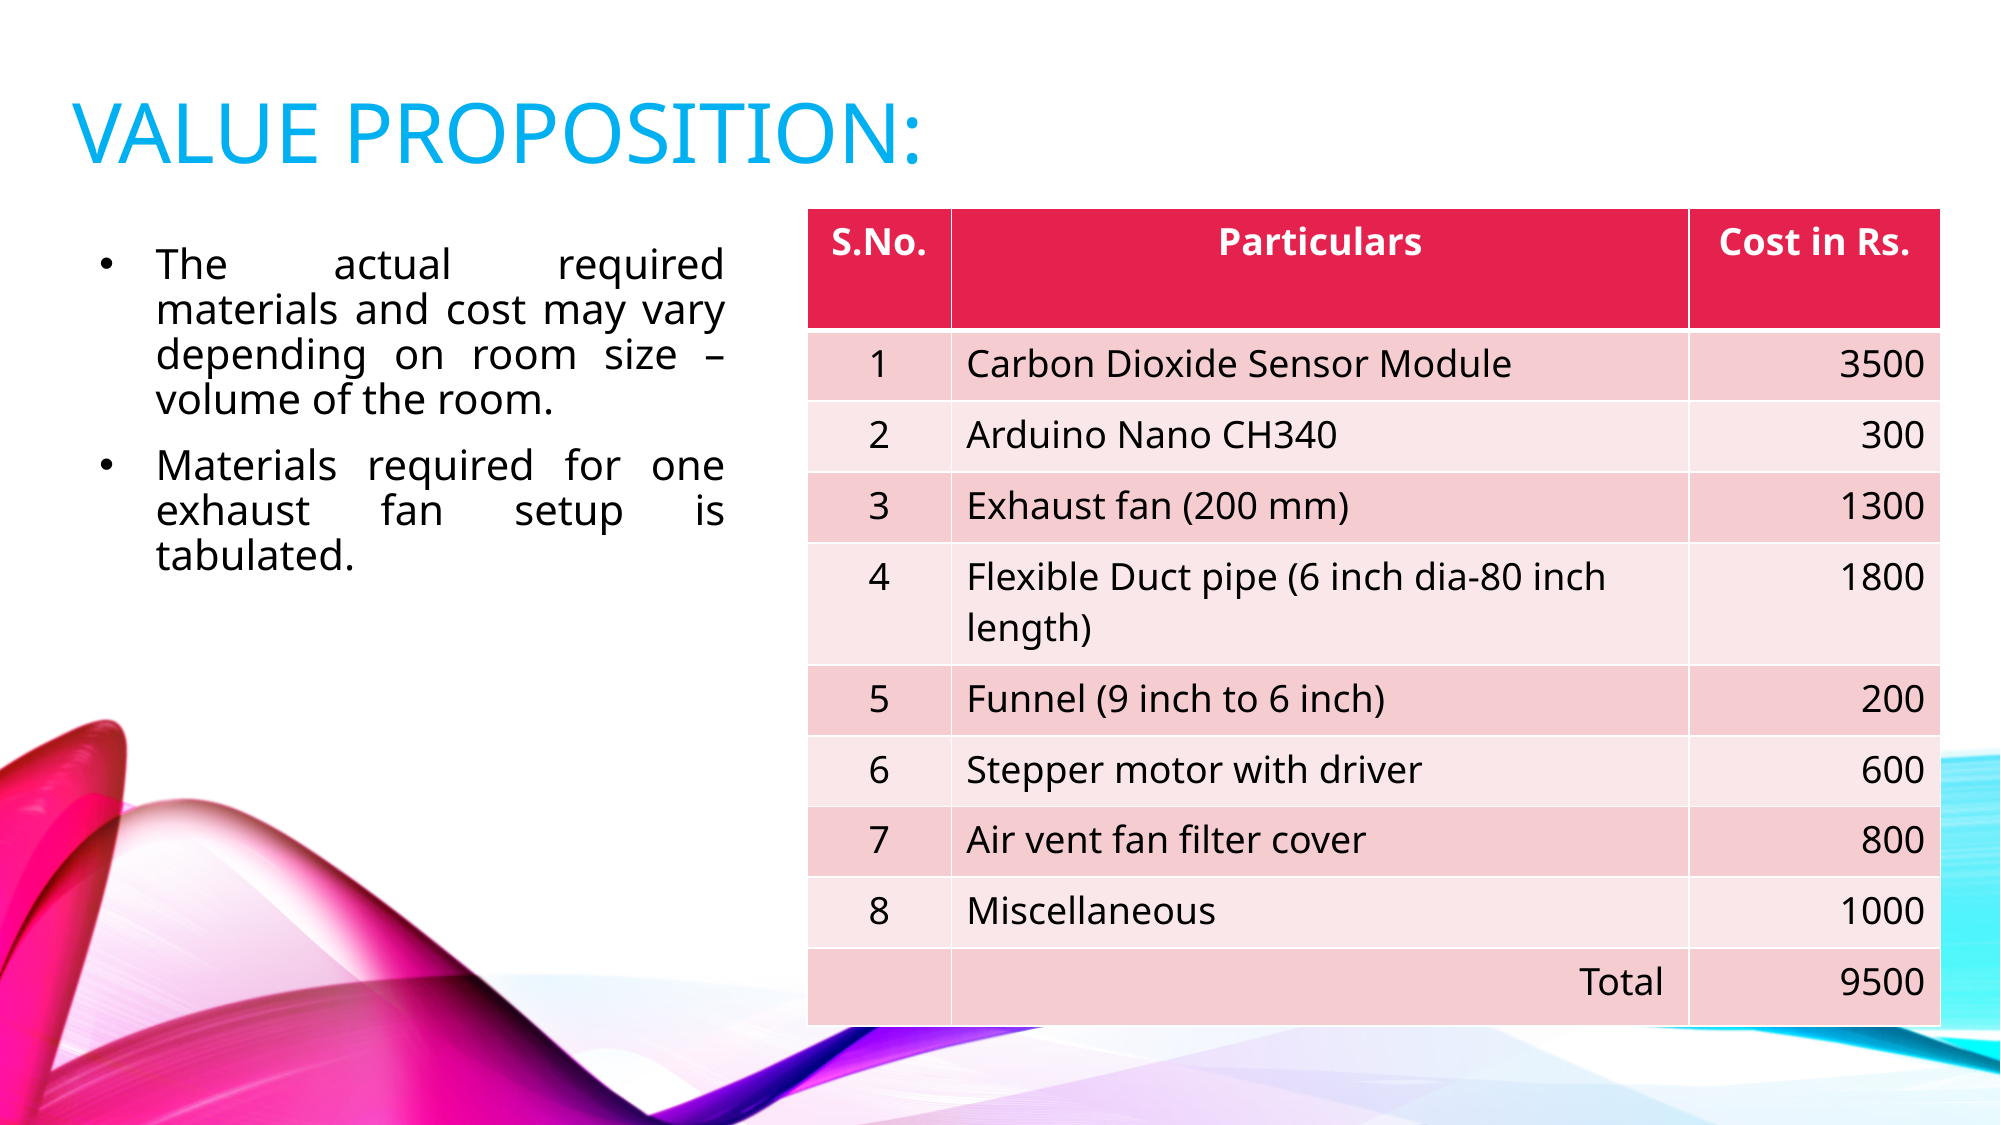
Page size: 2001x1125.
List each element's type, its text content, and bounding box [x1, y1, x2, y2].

table_header S.No. [808, 209, 951, 328]
table_cell Air vent fan filter cover [952, 807, 1688, 876]
table_cell 3500 [1690, 333, 1940, 400]
table_cell Total [952, 949, 1688, 1025]
table_cell 1000 [1690, 878, 1940, 947]
title VALUE PROPOSITION: [57, 58, 1027, 190]
table_cell 300 [1690, 402, 1940, 471]
table_header Particulars [952, 209, 1688, 328]
table_cell Arduino Nano CH340 [952, 402, 1688, 471]
list The actual required materials and cost may vary depending on room size – volume of the room. Materials required for one exhaust fan setup is tabulated. [84, 235, 741, 810]
table_cell 2 [808, 402, 951, 471]
table_cell 1800 [1690, 544, 1940, 664]
picture [1903, 717, 2000, 1061]
table_cell Carbon Dioxide Sensor Module [952, 333, 1688, 400]
table_header Cost in Rs. [1690, 209, 1940, 328]
table_cell 800 [1690, 807, 1940, 876]
table_cell Funnel (9 inch to 6 inch) [952, 666, 1688, 735]
table_cell 5 [808, 666, 951, 735]
table_cell 6 [808, 737, 951, 806]
picture [0, 717, 2000, 1125]
table_cell 200 [1690, 666, 1940, 735]
table_cell 600 [1690, 737, 1940, 806]
table_cell Exhaust fan (200 mm) [952, 473, 1688, 542]
table_cell Stepper motor with driver [952, 737, 1688, 806]
table_cell 1300 [1690, 473, 1940, 542]
table_cell Flexible Duct pipe (6 inch dia-80 inch length) [952, 544, 1688, 664]
table_cell 9500 [1690, 949, 1940, 1025]
table_cell Miscellaneous [952, 878, 1688, 947]
table_cell 4 [808, 544, 951, 664]
table_cell 3 [808, 473, 951, 542]
table_cell 1 [808, 333, 951, 400]
table_cell 7 [808, 807, 951, 876]
table_cell 8 [808, 878, 951, 947]
table_cell [808, 949, 951, 1025]
